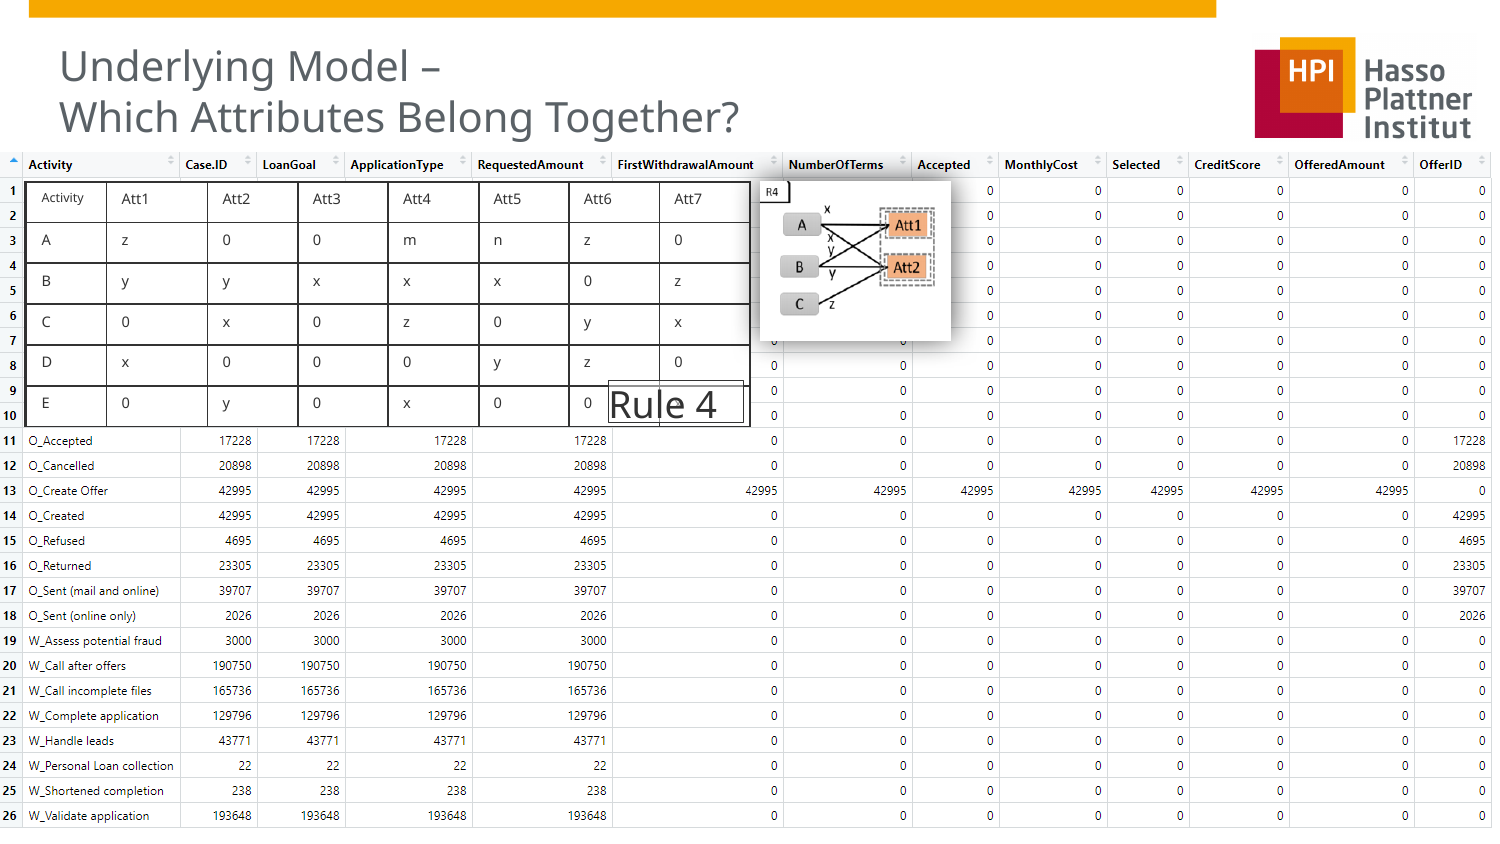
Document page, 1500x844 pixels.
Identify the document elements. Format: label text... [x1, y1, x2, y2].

picture [1252, 33, 1477, 142]
picture [0, 151, 1500, 840]
title Underlying Model – Which Attributes Belong Together? [58, 17, 1187, 150]
